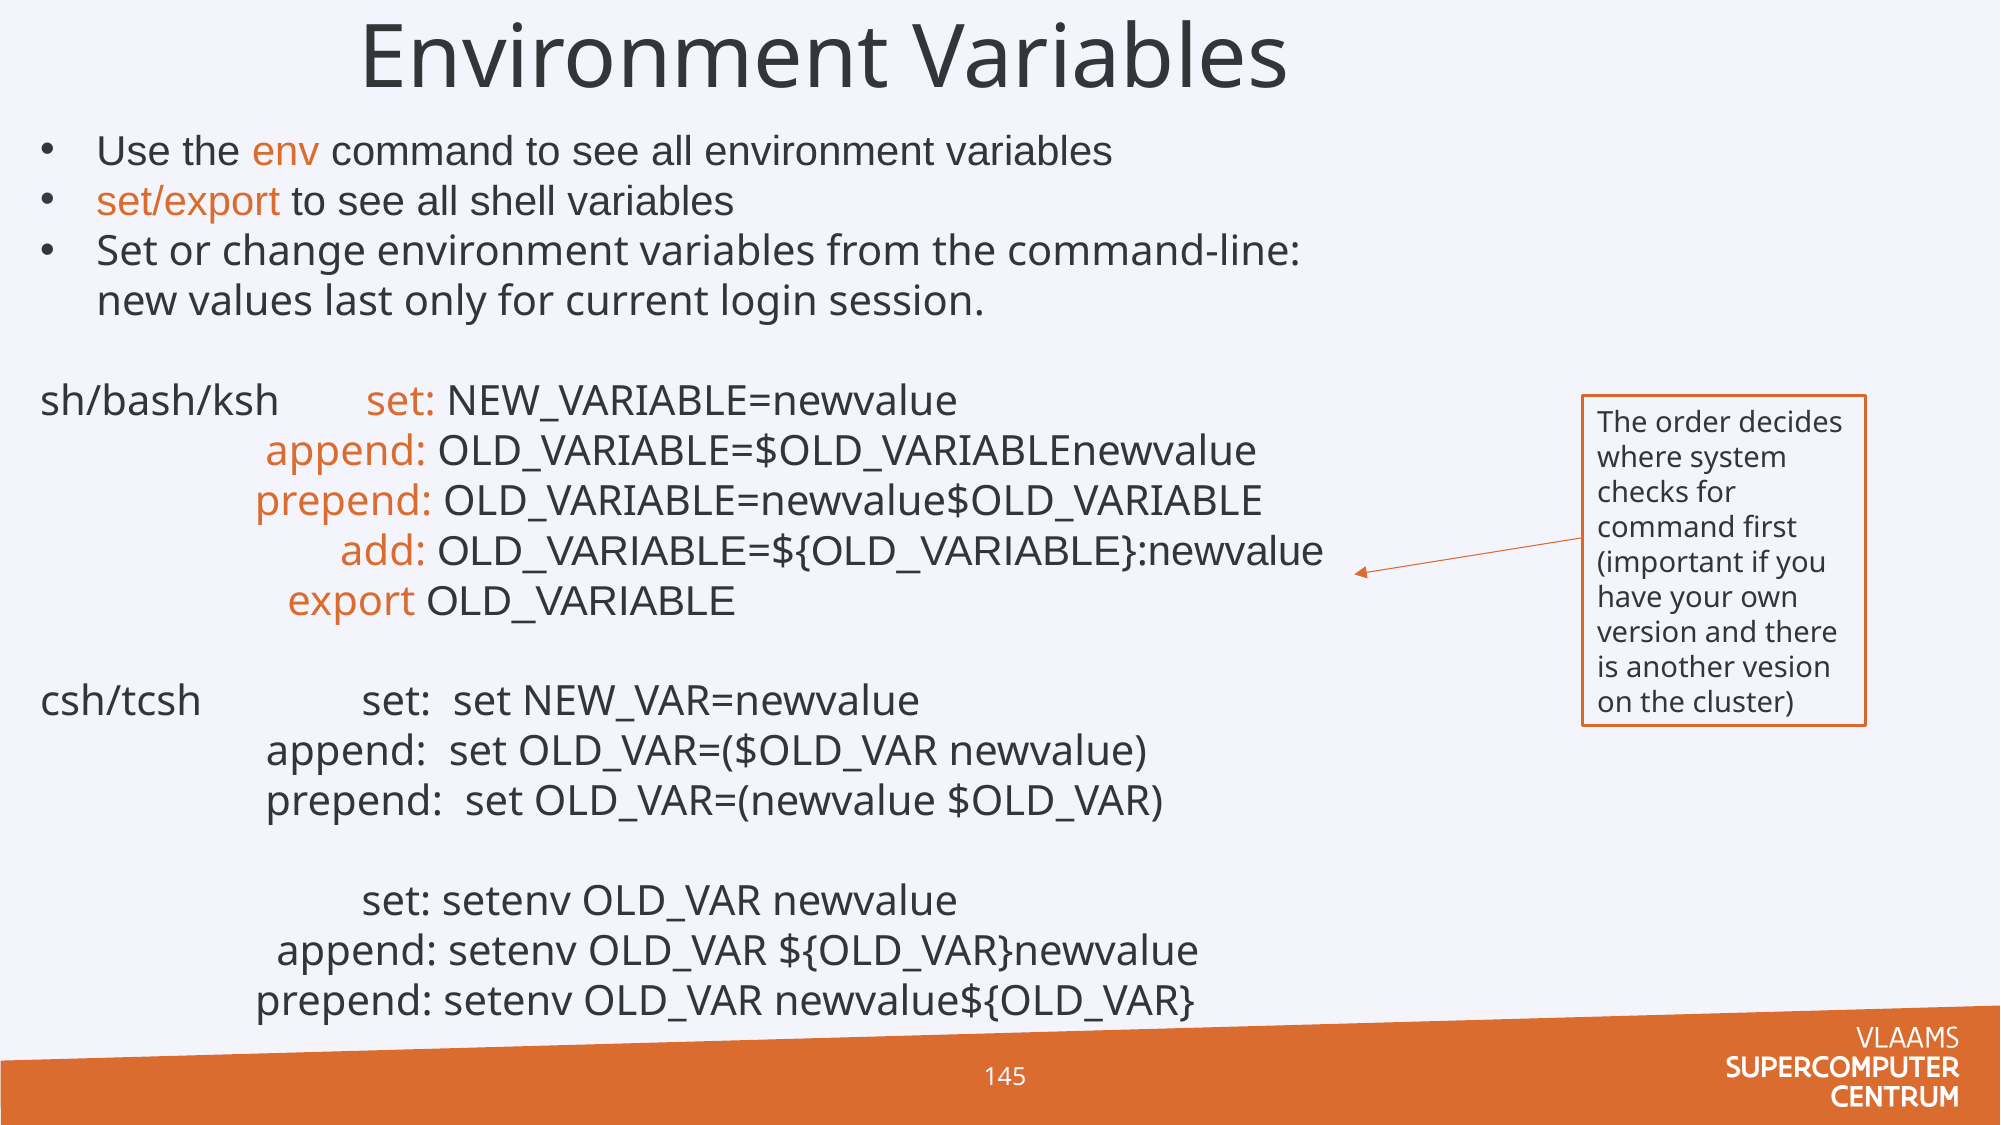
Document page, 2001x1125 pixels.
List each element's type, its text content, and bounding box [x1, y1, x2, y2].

text_box The order decides where system checks for command first (important if you have your own version and there is another vesion on the cluster) [1582, 395, 1866, 726]
title Environment Variables [249, 3, 1750, 114]
text_box Use the env command to see all environment variables set/export to see all shell variables Set or change environment variables from the command-line: new values last only for current login session. sh/bash/ksh set: NEW_VARIABLE=newvalue append: OLD_VARIABLE=$OLD_VARIABLEnewvalue prepend: OLD_VARIABLE=newvalue$OLD_VARIABLE add: OLD_VARIABLE=${OLD_VARIABLE}:newvalue export OLD_VARIABLE csh/tcsh set: set NEW_VAR=newvalue append: set OLD_VAR=($OLD_VAR newvalue) prepend: set OLD_VAR=(newvalue $OLD_VAR) set: setenv OLD_VAR newvalue append: setenv OLD_VAR ${OLD_VAR}newvalue prepend: setenv OLD_VAR newvalue${OLD_VAR} [25, 116, 1907, 1082]
picture [1725, 1021, 1960, 1117]
slide_number 145 [958, 1047, 1042, 1108]
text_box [1354, 537, 1583, 575]
